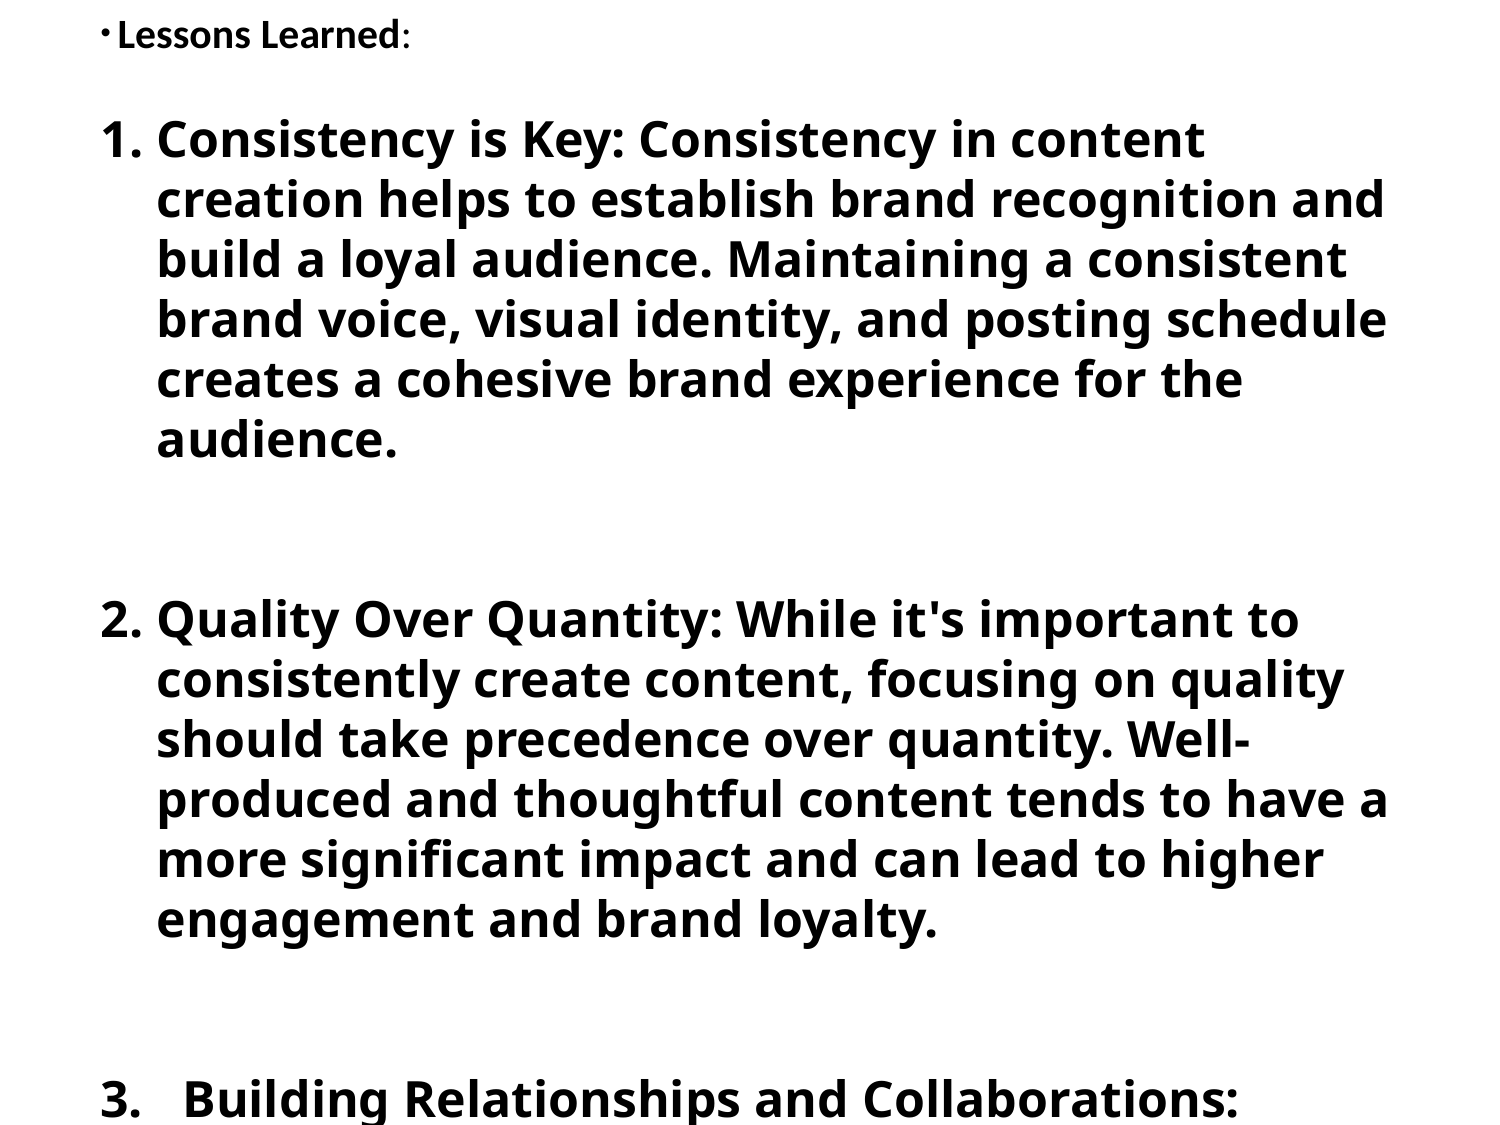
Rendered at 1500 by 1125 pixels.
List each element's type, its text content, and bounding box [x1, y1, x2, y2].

text_box Lessons Learned: Consistency is Key: Consistency in content creation helps to establish brand recognition and build a loyal audience. Maintaining a consistent brand voice, visual identity, and posting schedule creates a cohesive brand experience for the audience. Quality Over Quantity: While it's important to consistently create content, focusing on quality should take precedence over quantity. Well-produced and thoughtful content tends to have a more significant impact and can lead to higher engagement and brand loyalty. 3. Building Relationships and Collaborations: Collaboration with influencers, partners, or. customers can provide fresh perspectives and expand the reach of the brand's content. Collaborations help tap into new audiences, bring in diverse ideas, and create engaging content. [85, 0, 1415, 1125]
